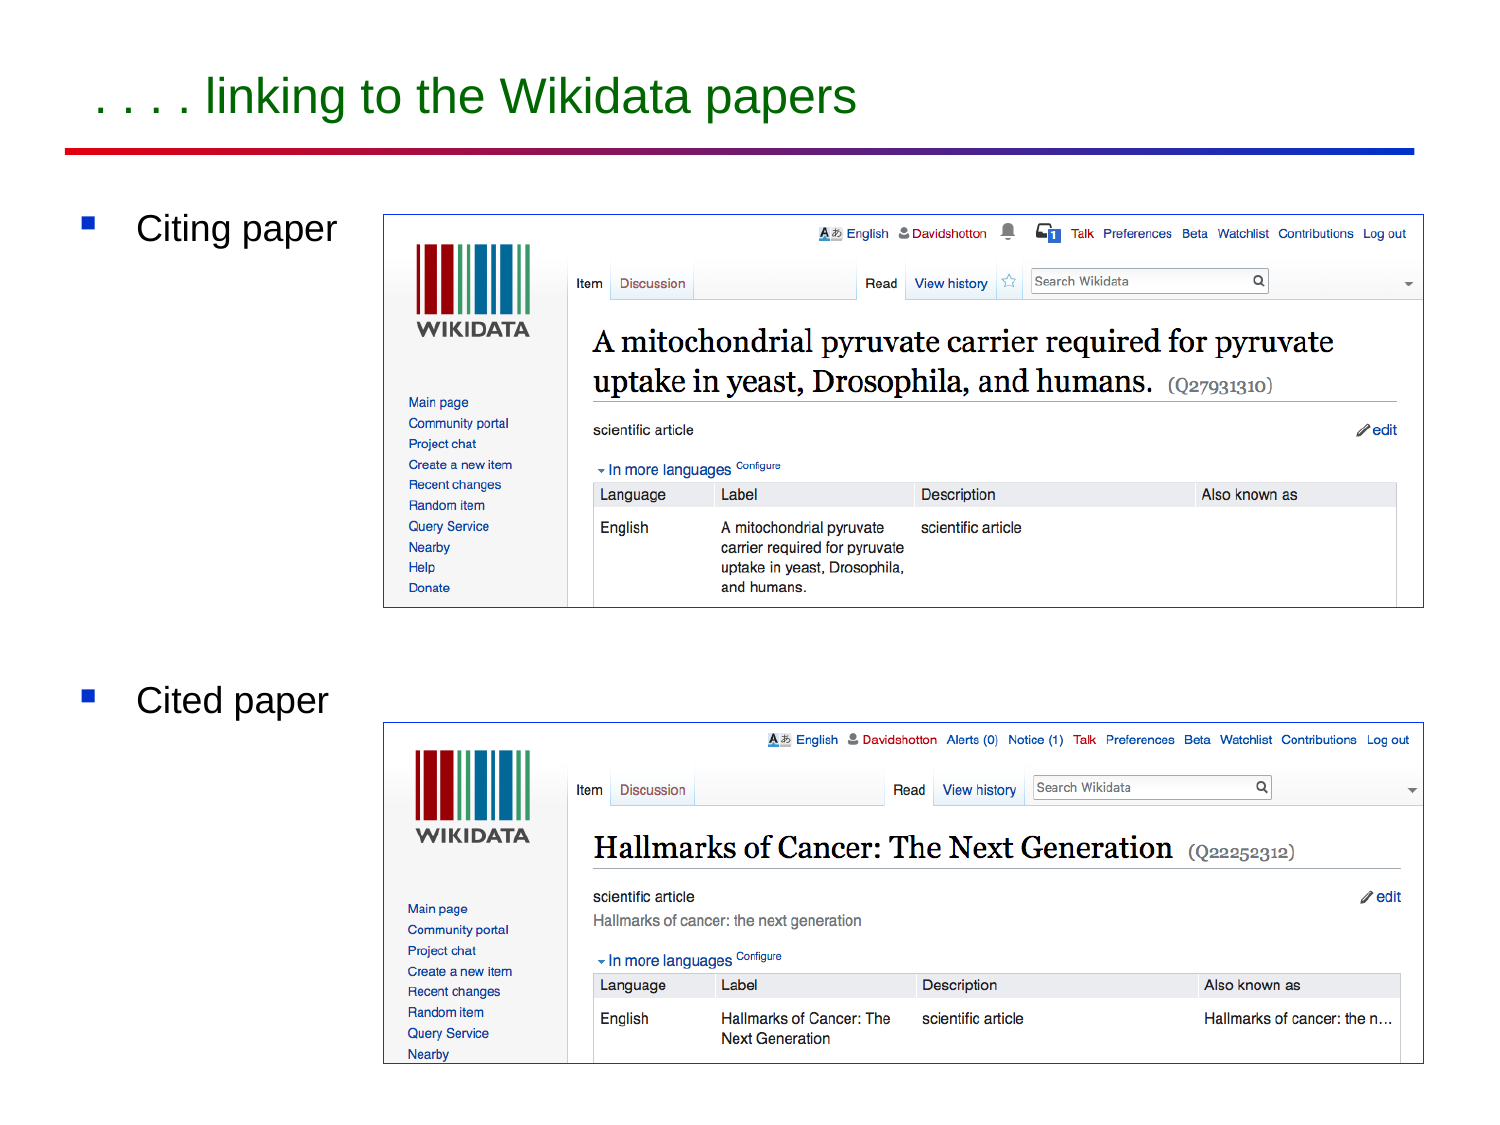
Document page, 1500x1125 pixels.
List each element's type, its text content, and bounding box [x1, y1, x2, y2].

picture [383, 214, 1424, 608]
list Citing paper Cited paper [64, 196, 1471, 1094]
picture [383, 722, 1424, 1064]
title . . . . linking to the Wikidata papers [64, 54, 1424, 131]
